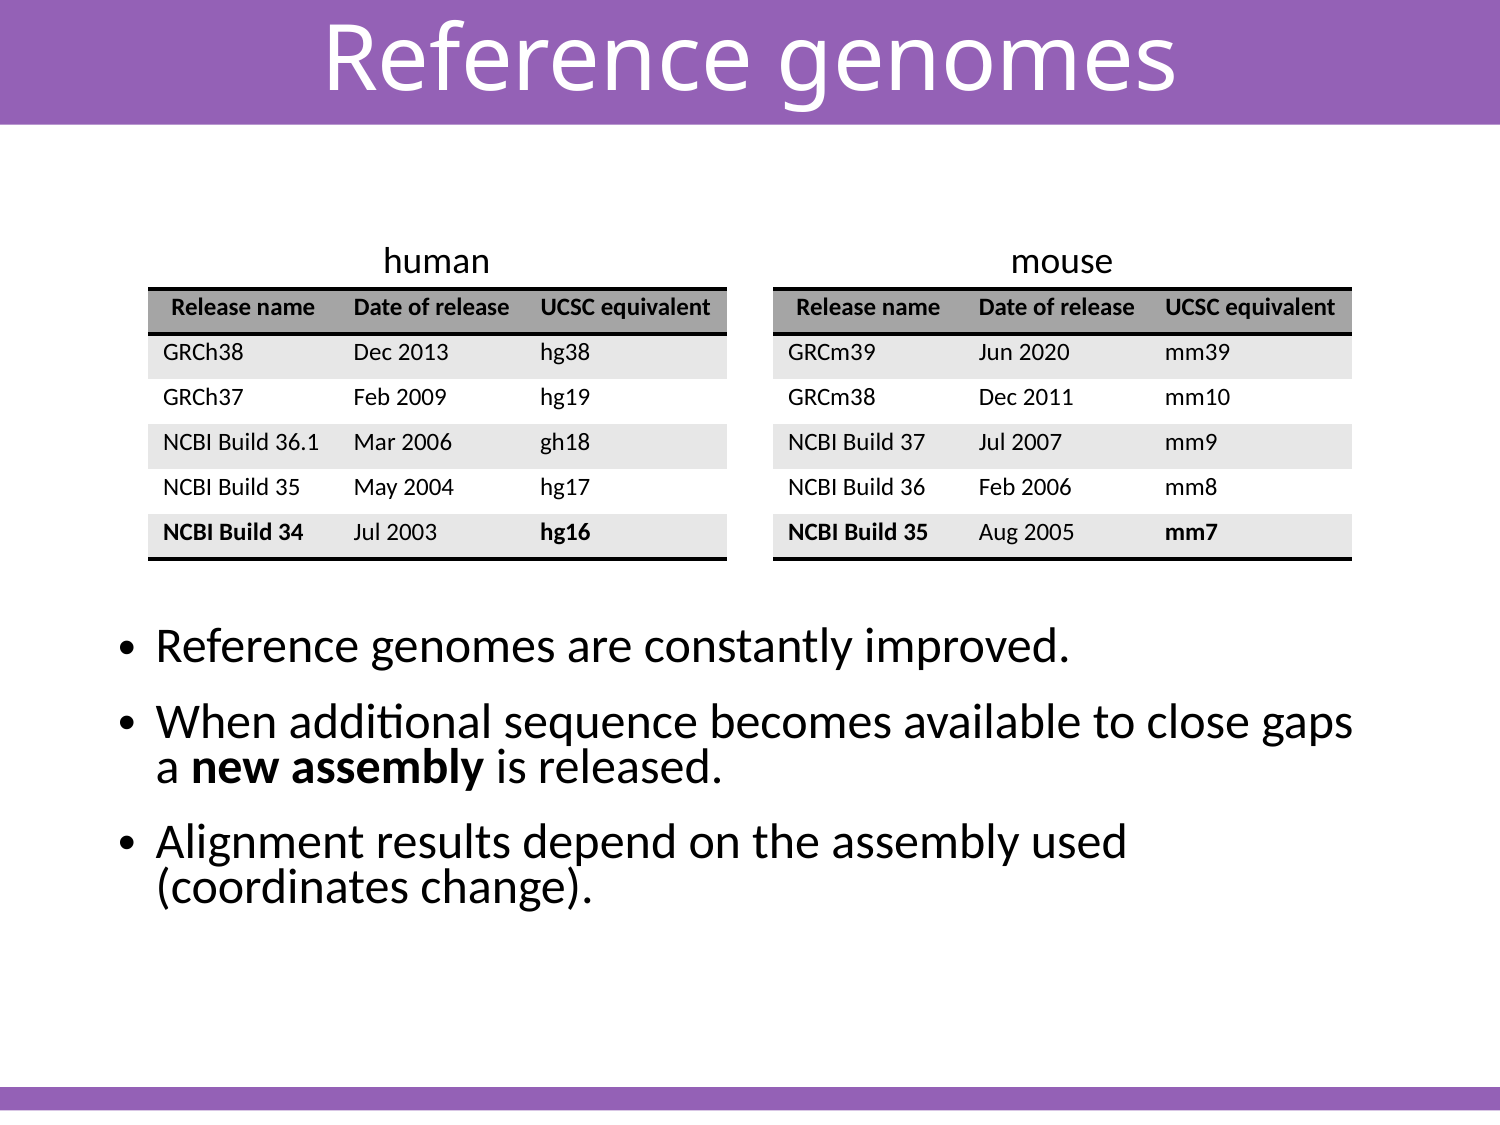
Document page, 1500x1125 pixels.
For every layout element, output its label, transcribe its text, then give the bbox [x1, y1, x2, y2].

text_box Reference genomes [103, 0, 1397, 125]
text_box human [368, 228, 506, 287]
table_cell hg19 [525, 379, 727, 424]
table_cell mm9 [1150, 424, 1352, 469]
table_header Date of release [339, 291, 525, 332]
table_cell Dec 2013 [339, 336, 525, 379]
table_header UCSC equivalent [1150, 291, 1352, 332]
table_cell NCBI Build 35 [148, 469, 339, 514]
text_box [0, 0, 1500, 126]
table_cell Feb 2006 [964, 469, 1150, 514]
table_cell NCBI Build 36 [773, 469, 964, 514]
table_cell GRCh38 [148, 336, 339, 379]
table_cell Dec 2011 [964, 379, 1150, 424]
text_box mouse [995, 228, 1129, 287]
table_cell Mar 2006 [339, 424, 525, 469]
table_header Release name [148, 291, 339, 332]
table_cell mm8 [1150, 469, 1352, 514]
table_cell Aug 2005 [964, 514, 1150, 557]
text_box [0, 1086, 1500, 1111]
table_cell hg16 [525, 514, 727, 557]
table_cell Jun 2020 [964, 336, 1150, 379]
text_box Reference genomes are constantly improved. When additional sequence becomes available to close gaps a new assembly is released. Alignment results depend on the assembly used (coordinates change). [103, 619, 1397, 1048]
table_cell Jul 2007 [964, 424, 1150, 469]
table_cell GRCm39 [773, 336, 964, 379]
table_header UCSC equivalent [525, 291, 727, 332]
table_cell mm10 [1150, 379, 1352, 424]
table_cell hg17 [525, 469, 727, 514]
table_cell NCBI Build 35 [773, 514, 964, 557]
table_cell hg38 [525, 336, 727, 379]
table_cell mm7 [1150, 514, 1352, 557]
table_cell NCBI Build 36.1 [148, 424, 339, 469]
table_cell NCBI Build 37 [773, 424, 964, 469]
table_cell GRCm38 [773, 379, 964, 424]
table_cell May 2004 [339, 469, 525, 514]
table_cell mm39 [1150, 336, 1352, 379]
table_cell GRCh37 [148, 379, 339, 424]
table_cell gh18 [525, 424, 727, 469]
table_cell NCBI Build 34 [148, 514, 339, 557]
table_header Release name [773, 291, 964, 332]
table_cell Feb 2009 [339, 379, 525, 424]
table_cell Jul 2003 [339, 514, 525, 557]
table_header Date of release [964, 291, 1150, 332]
